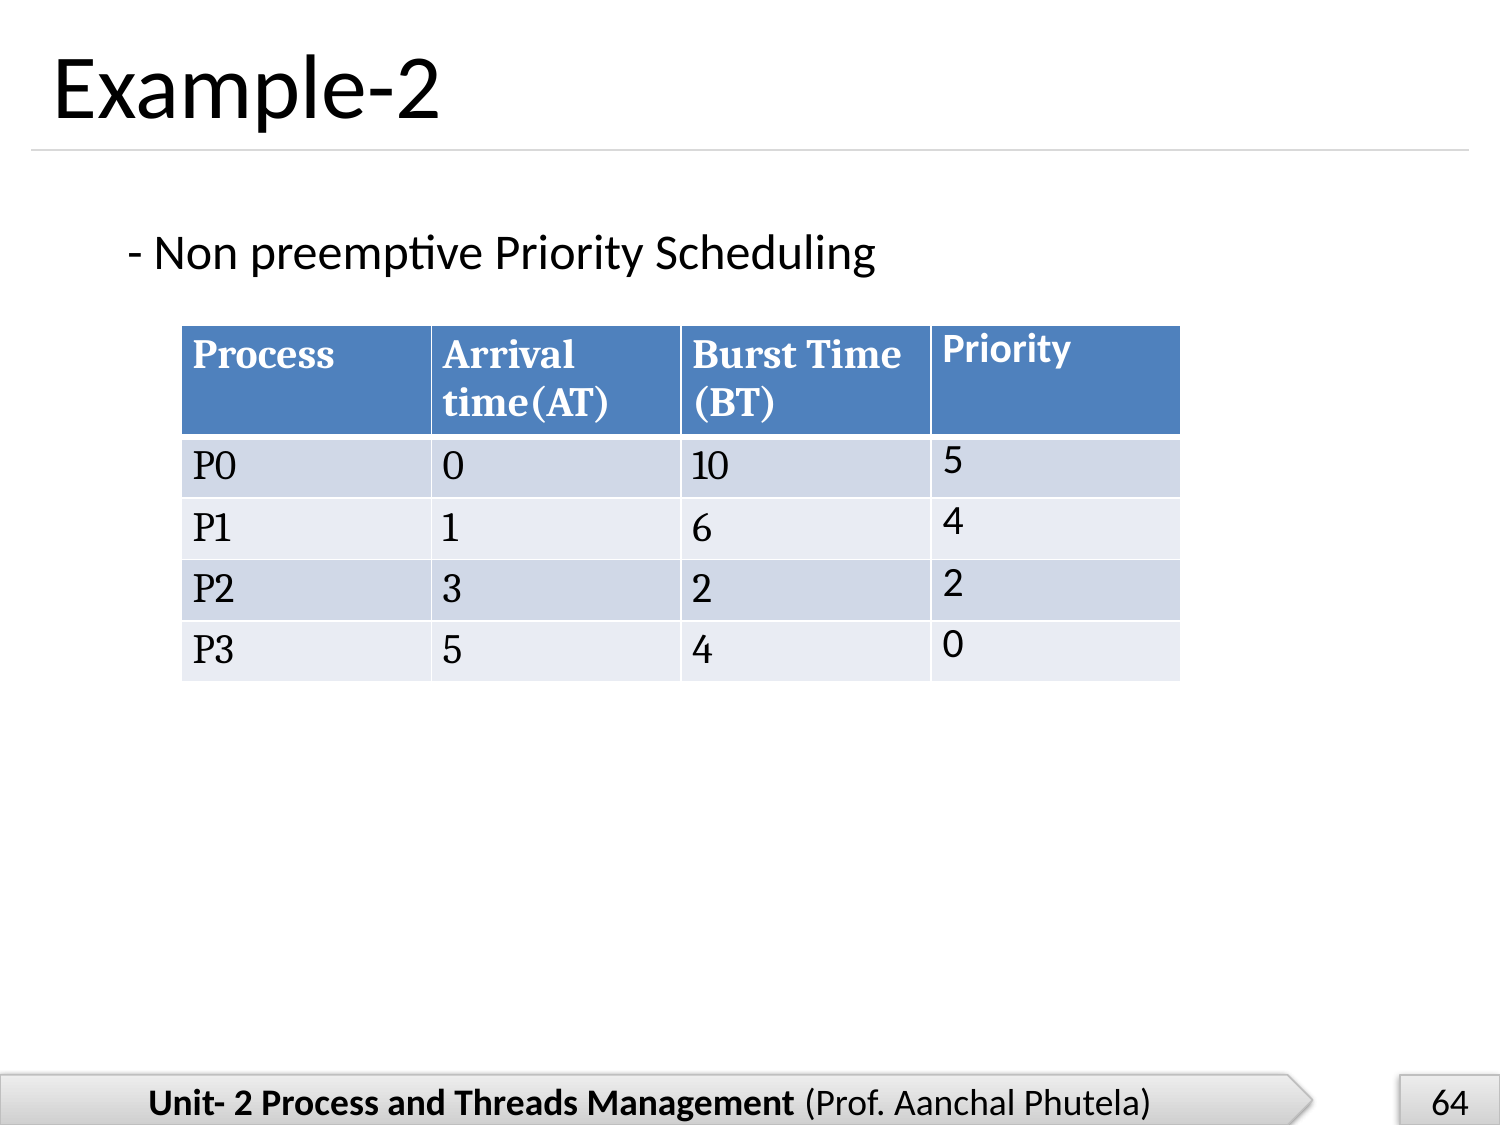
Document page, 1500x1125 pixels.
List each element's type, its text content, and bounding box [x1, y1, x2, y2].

table_header Arrival time(AT) [432, 326, 680, 434]
table_cell 10 [682, 440, 930, 497]
table_cell 5 [932, 440, 1180, 497]
table_cell 5 [432, 622, 680, 681]
table_cell 4 [682, 622, 930, 681]
table_cell P3 [182, 622, 431, 681]
table_cell P1 [182, 499, 431, 559]
table_cell 0 [432, 440, 680, 497]
table_cell 6 [682, 499, 930, 559]
table_cell P0 [182, 440, 431, 497]
table_cell 2 [682, 560, 930, 620]
table_cell 0 [932, 622, 1180, 681]
table_cell 4 [932, 499, 1180, 559]
text_box - Non preemptive Priority Scheduling [112, 212, 1075, 288]
table_header Burst Time (BT) [682, 326, 930, 434]
table_cell P2 [182, 560, 431, 620]
table_cell 2 [932, 560, 1180, 620]
table_cell 3 [432, 560, 680, 620]
table_header Priority [932, 326, 1180, 434]
table_cell 1 [432, 499, 680, 559]
table_header Process [182, 326, 431, 434]
title Example-2 [37, 0, 1401, 164]
text_box Suppose that the processes arrive in the order: P1 , P2 , P3 [84, 301, 1298, 768]
